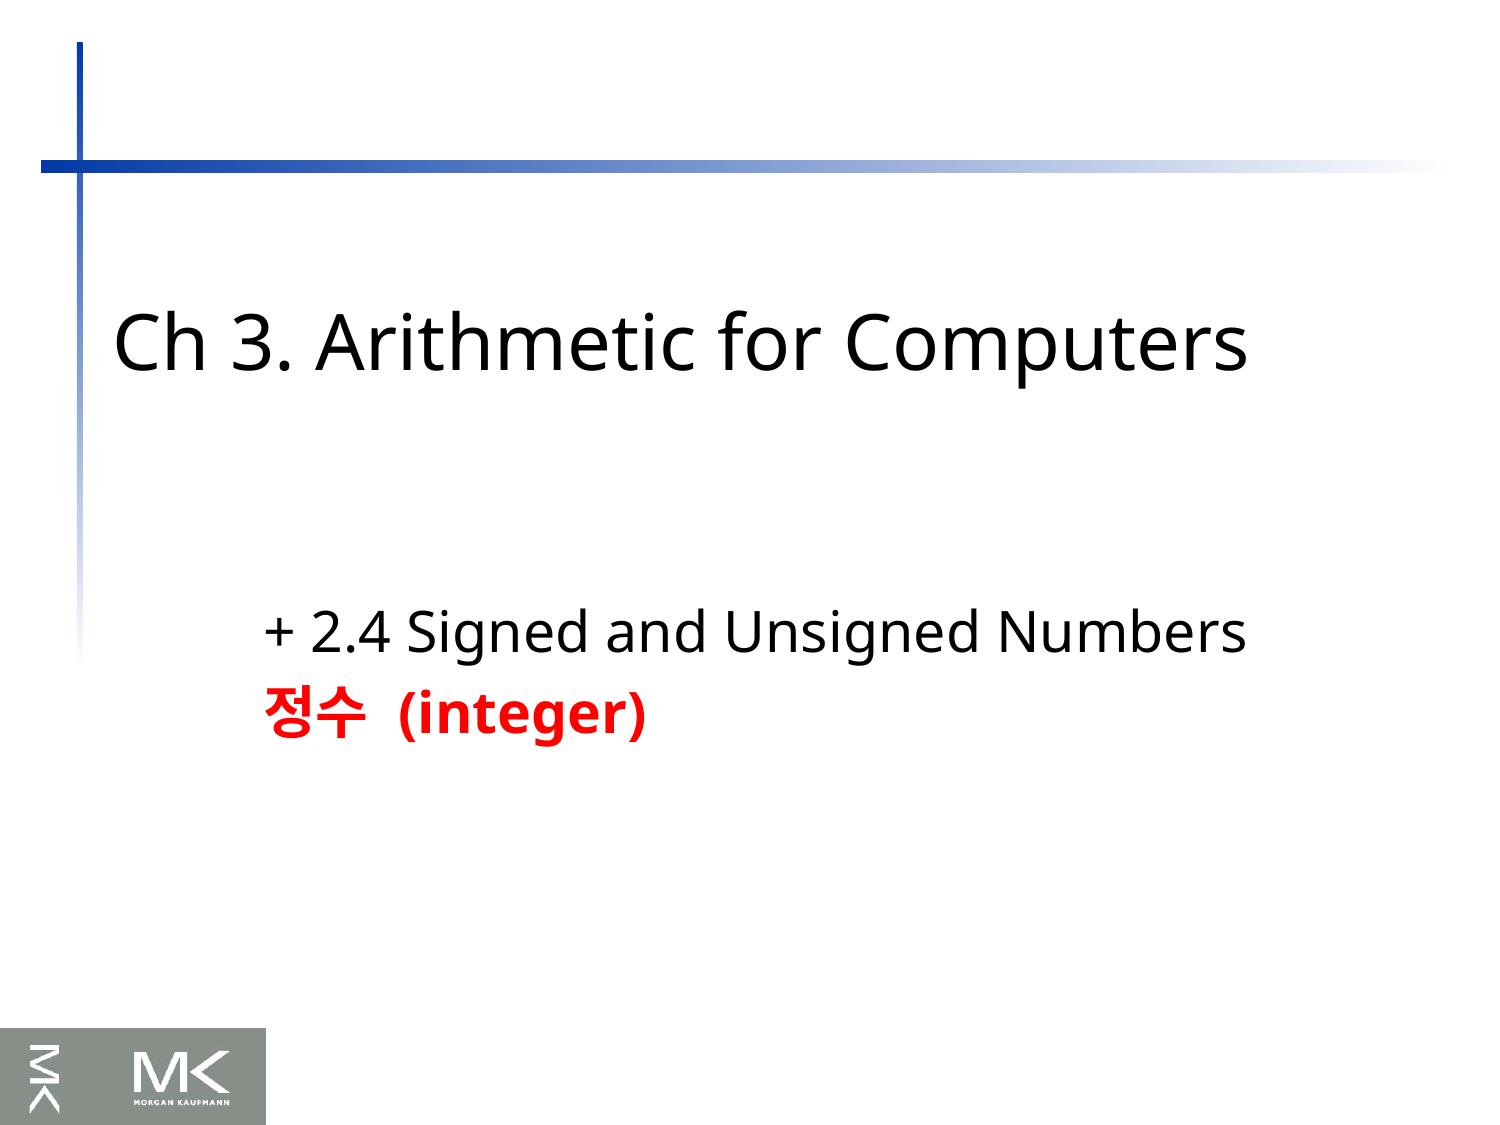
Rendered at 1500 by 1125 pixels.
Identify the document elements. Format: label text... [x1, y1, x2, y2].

picture [0, 1028, 266, 1125]
list + 2.4 Signed and Unsigned Numbers 정수 (integer) [255, 587, 1318, 798]
title Ch 3. Arithmetic for Computers [104, 284, 1341, 411]
